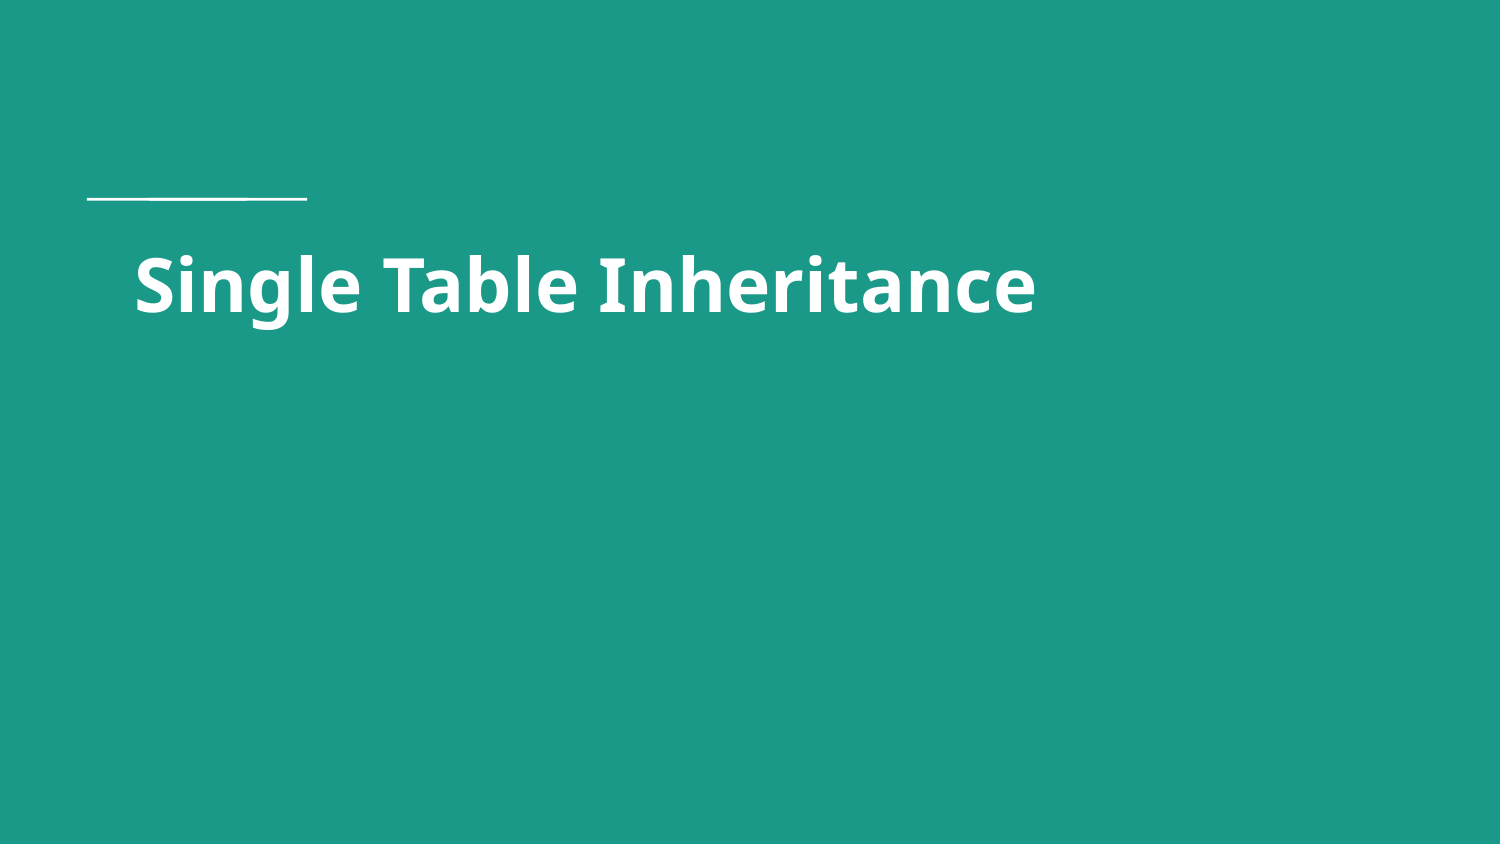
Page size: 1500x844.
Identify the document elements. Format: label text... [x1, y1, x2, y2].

title Single Table Inheritance [119, 216, 1381, 466]
